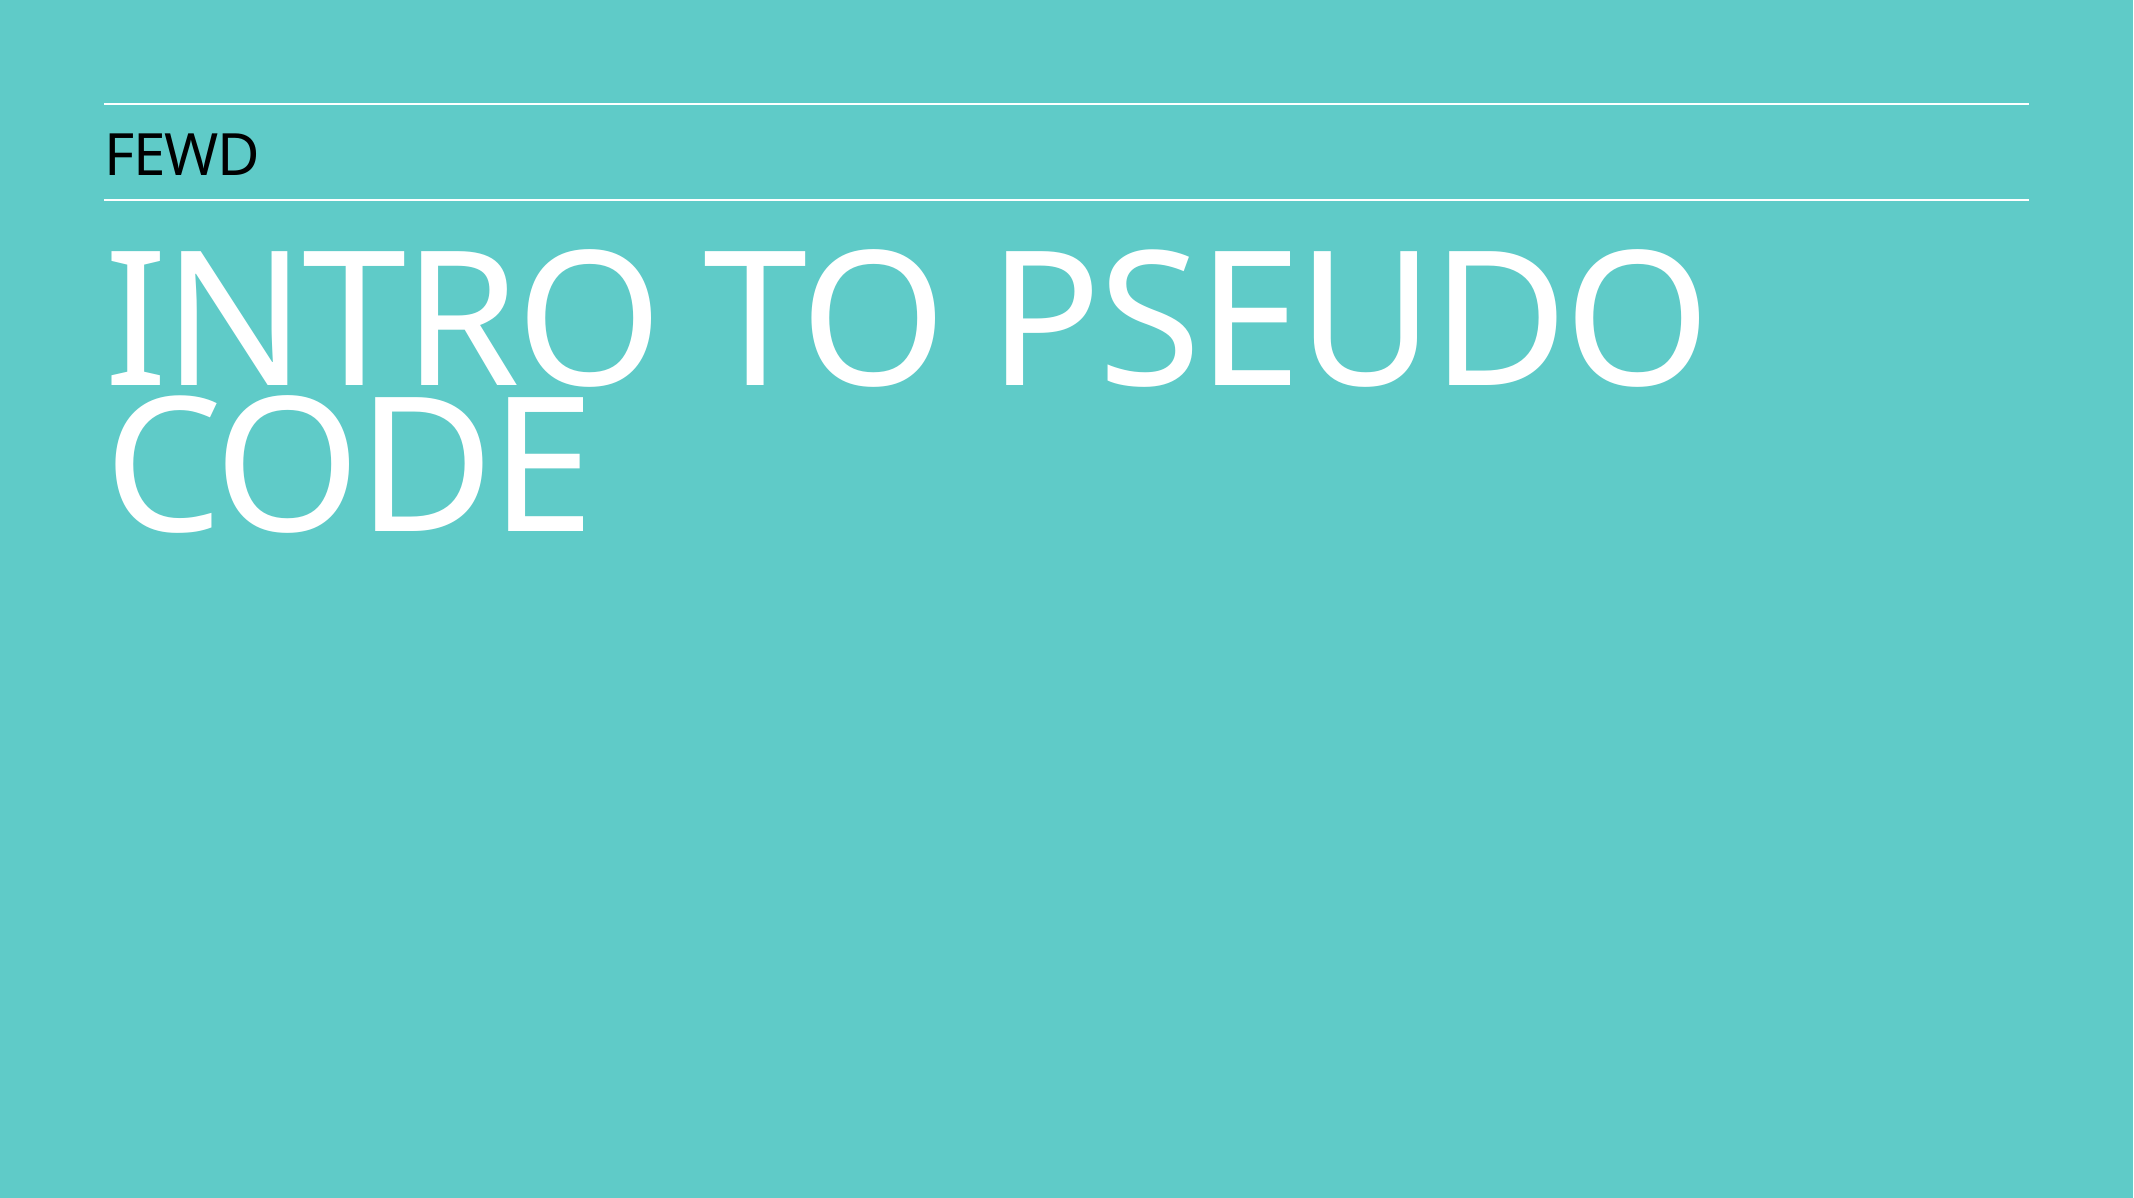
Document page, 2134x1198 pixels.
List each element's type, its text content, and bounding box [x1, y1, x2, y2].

text_box FEWD [104, 120, 1371, 188]
text_box intro to pseudo code [104, 268, 2030, 562]
